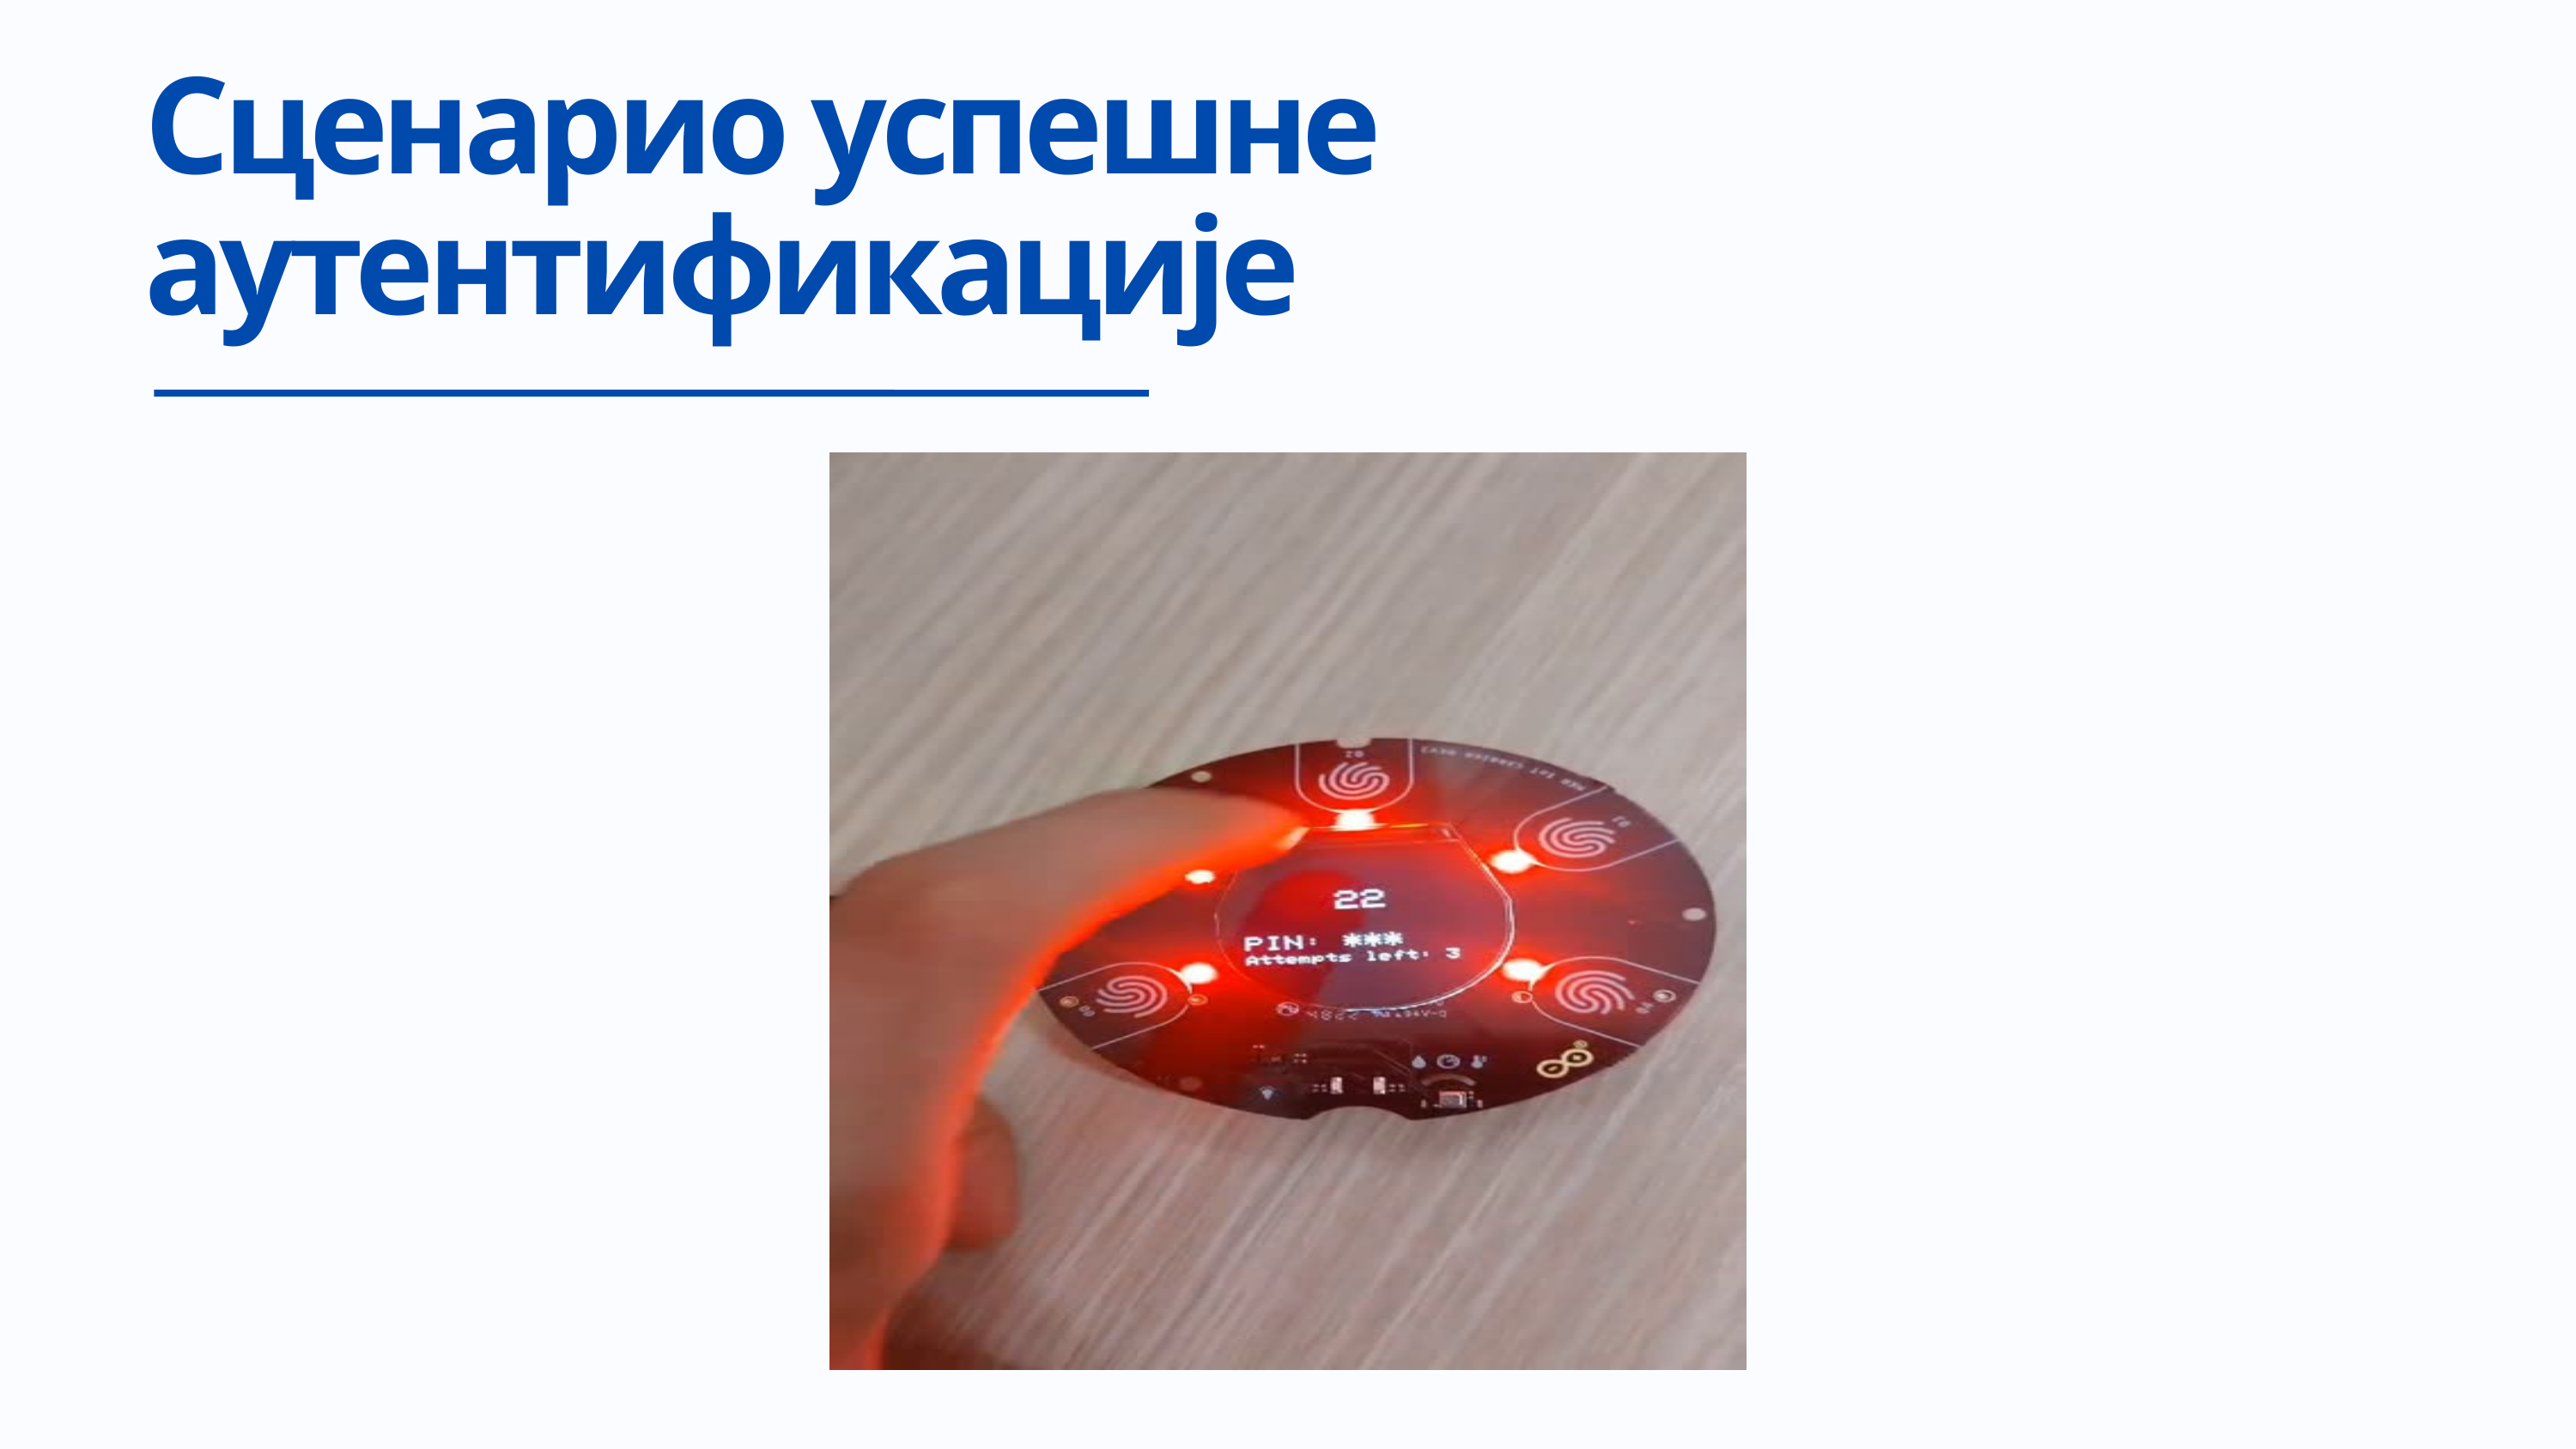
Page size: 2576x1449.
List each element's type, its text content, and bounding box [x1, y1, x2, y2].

text_box Сценарио успешне аутентификације [144, 59, 2576, 342]
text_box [829, 452, 1747, 1371]
